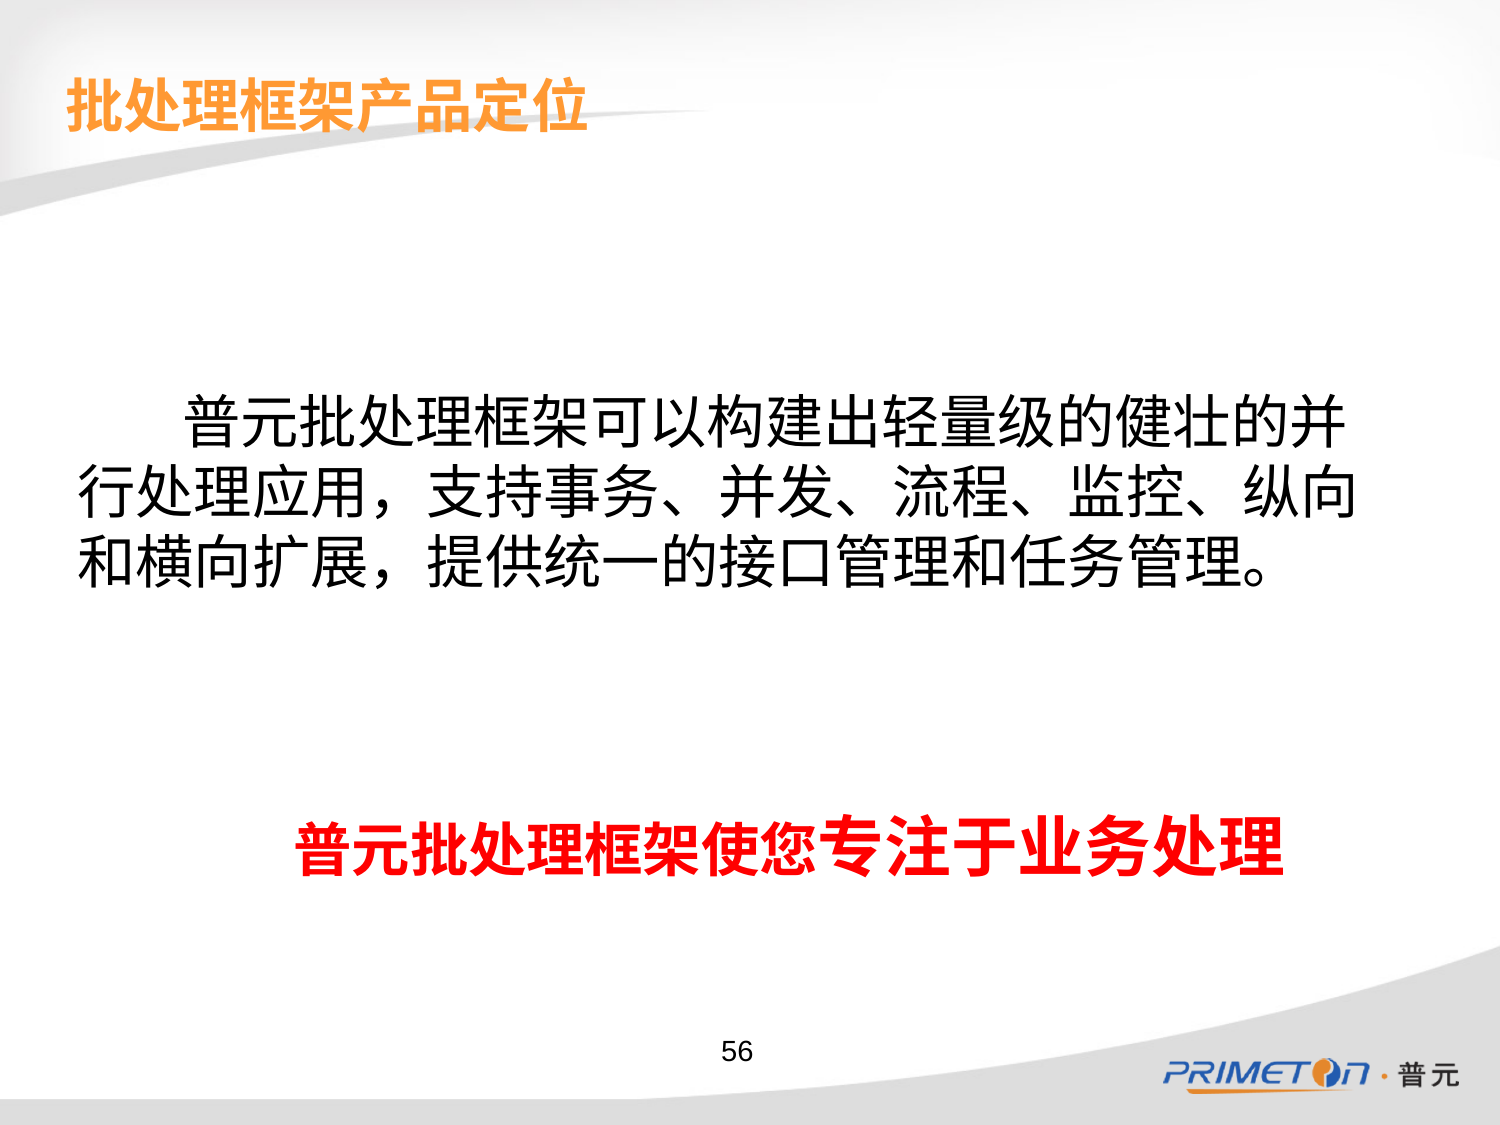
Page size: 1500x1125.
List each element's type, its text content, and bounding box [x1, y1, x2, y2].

slide_number 56 [562, 1024, 913, 1103]
list [49, 184, 1426, 1010]
title 批处理框架产品定位 [49, 57, 1463, 151]
text_box 普元批处理框架可以构建出轻量级的健壮的并⾏处理应⽤，⽀持事务、并发、流程、监控、纵向和横向扩展，提供统⼀的接⼝管理和任务管理。 普元批处理框架使您专注于业务处理 [62, 237, 1409, 999]
picture [0, 0, 1500, 1125]
